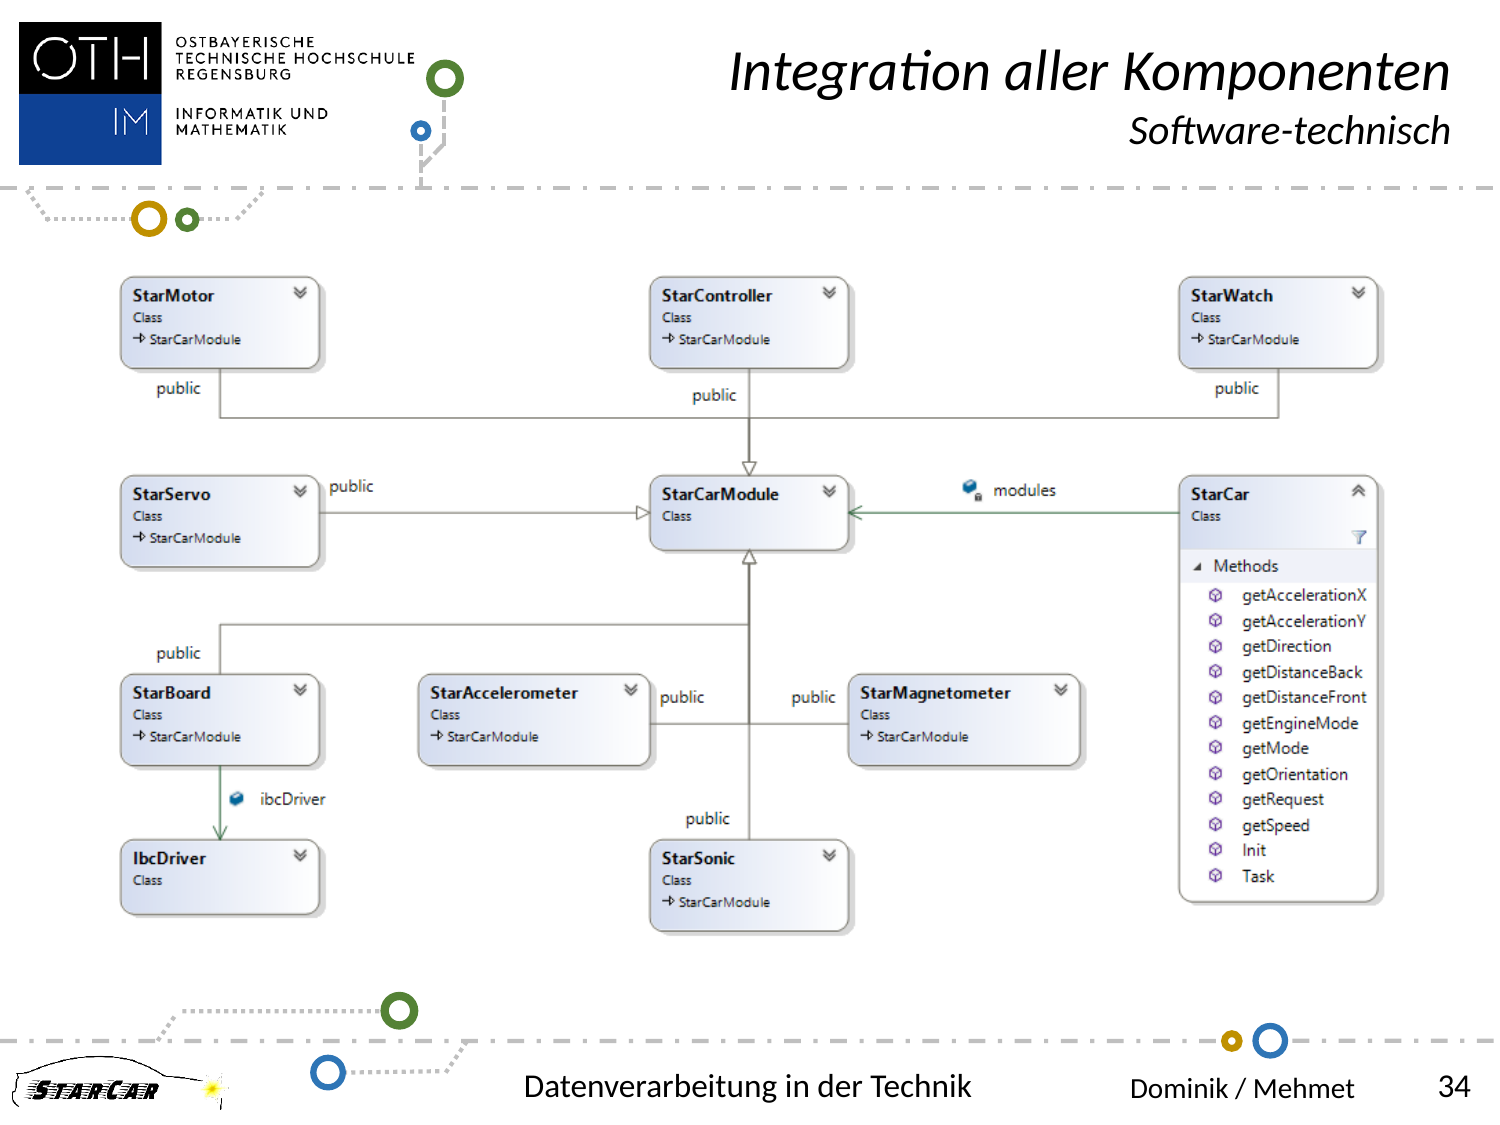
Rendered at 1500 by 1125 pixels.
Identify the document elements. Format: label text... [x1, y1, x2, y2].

picture [107, 263, 1390, 943]
text_box Dominik / Mehmet [1115, 1062, 1416, 1113]
footer Datenverarbeitung in der Technik [0, 1042, 1497, 1125]
picture [417, 127, 424, 134]
picture [19, 22, 428, 165]
list Integration aller Komponenten Software-technisch [478, 21, 1452, 164]
